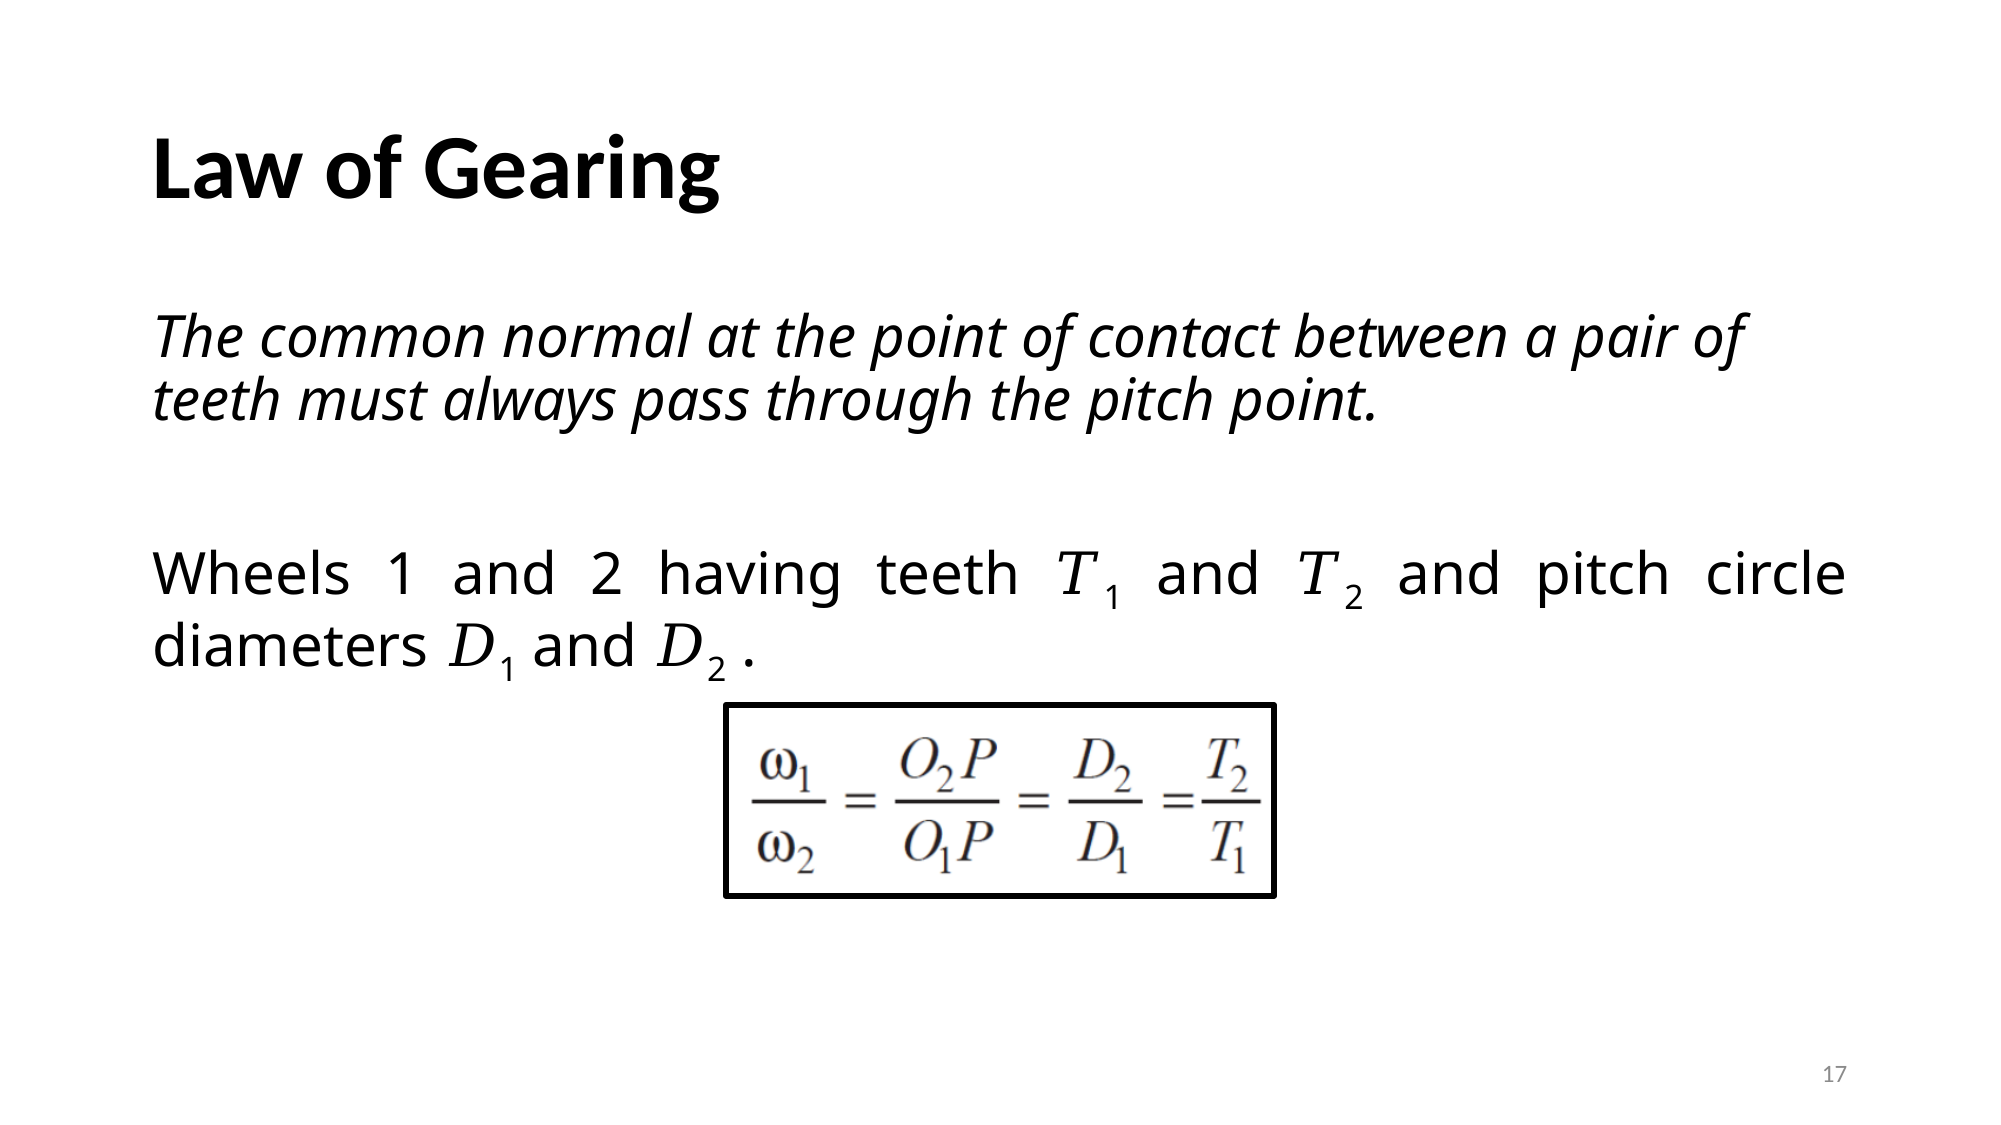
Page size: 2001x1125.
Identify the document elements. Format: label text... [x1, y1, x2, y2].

title Law of Gearing [137, 59, 1863, 278]
list The common normal at the point of contact between a pair of teeth must always pass through the pitch point. Wheels 1 and 2 having teeth 𝑇1 and 𝑇2 and pitch circle diameters 𝐷1 and 𝐷2 . [137, 299, 1863, 1014]
slide_number 17 [1412, 1042, 1863, 1103]
picture [728, 708, 1271, 893]
